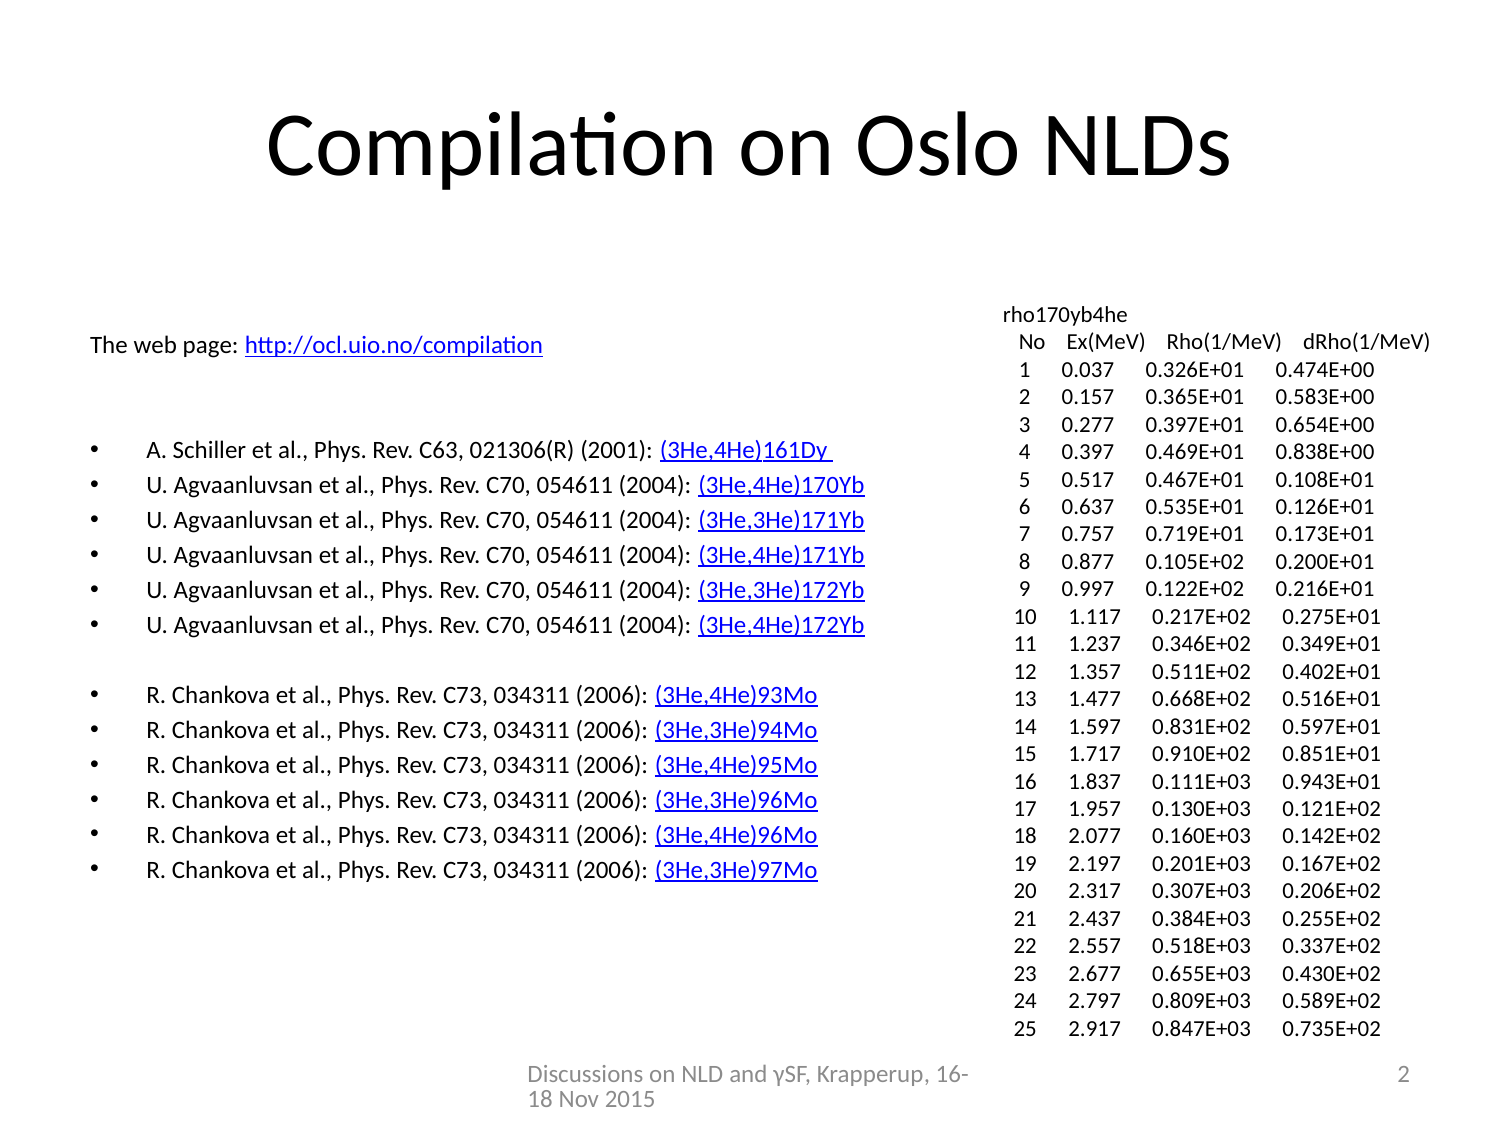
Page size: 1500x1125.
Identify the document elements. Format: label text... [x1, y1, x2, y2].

slide_number 2 [1074, 1049, 1425, 1103]
text_box rho170yb4he No Ex(MeV) Rho(1/MeV) dRho(1/MeV) 1 0.037 0.326E+01 0.474E+00 2 0.157 0.365E+01 0.583E+00 3 0.277 0.397E+01 0.654E+00 4 0.397 0.469E+01 0.838E+00 5 0.517 0.467E+01 0.108E+01 6 0.637 0.535E+01 0.126E+01 7 0.757 0.719E+01 0.173E+01 8 0.877 0.105E+02 0.200E+01 9 0.997 0.122E+02 0.216E+01 10 1.117 0.217E+02 0.275E+01 11 1.237 0.346E+02 0.349E+01 12 1.357 0.511E+02 0.402E+01 13 1.477 0.668E+02 0.516E+01 14 1.597 0.831E+02 0.597E+01 15 1.717 0.910E+02 0.851E+01 16 1.837 0.111E+03 0.943E+01 17 1.957 0.130E+03 0.121E+02 18 2.077 0.160E+03 0.142E+02 19 2.197 0.201E+03 0.167E+02 20 2.317 0.307E+03 0.206E+02 21 2.437 0.384E+03 0.255E+02 22 2.557 0.518E+03 0.337E+02 23 2.677 0.655E+03 0.430E+02 24 2.797 0.809E+03 0.589E+02 25 2.917 0.847E+03 0.735E+02 [988, 291, 1447, 1049]
list The web page: http://ocl.uio.no/compilation A. Schiller et al., Phys. Rev. C63, 021306(R) (2001): (3He,4He)161Dy U. Agvaanluvsan et al., Phys. Rev. C70, 054611 (2004): (3He,4He)170Yb U. Agvaanluvsan et al., Phys. Rev. C70, 054611 (2004): (3He,3He)171Yb U. Agvaanluvsan et al., Phys. Rev. C70, 054611 (2004): (3He,4He)171Yb U. Agvaanluvsan et al., Phys. Rev. C70, 054611 (2004): (3He,3He)172Yb U. Agvaanluvsan et al., Phys. Rev. C70, 054611 (2004): (3He,4He)172Yb R. Chankova et al., Phys. Rev. C73, 034311 (2006): (3He,4He)93Mo R. Chankova et al., Phys. Rev. C73, 034311 (2006): (3He,3He)94Mo R. Chankova et al., Phys. Rev. C73, 034311 (2006): (3He,4He)95Mo R. Chankova et al., Phys. Rev. C73, 034311 (2006): (3He,3He)96Mo R. Chankova et al., Phys. Rev. C73, 034311 (2006): (3He,4He)96Mo R. Chankova et al., Phys. Rev. C73, 034311 (2006): (3He,3He)97Mo [75, 262, 1425, 1005]
title Compilation on Oslo NLDs [75, 45, 1425, 233]
footer Discussions on NLD and γSF, Krapperup, 16-18 Nov 2015 [512, 1042, 988, 1103]
